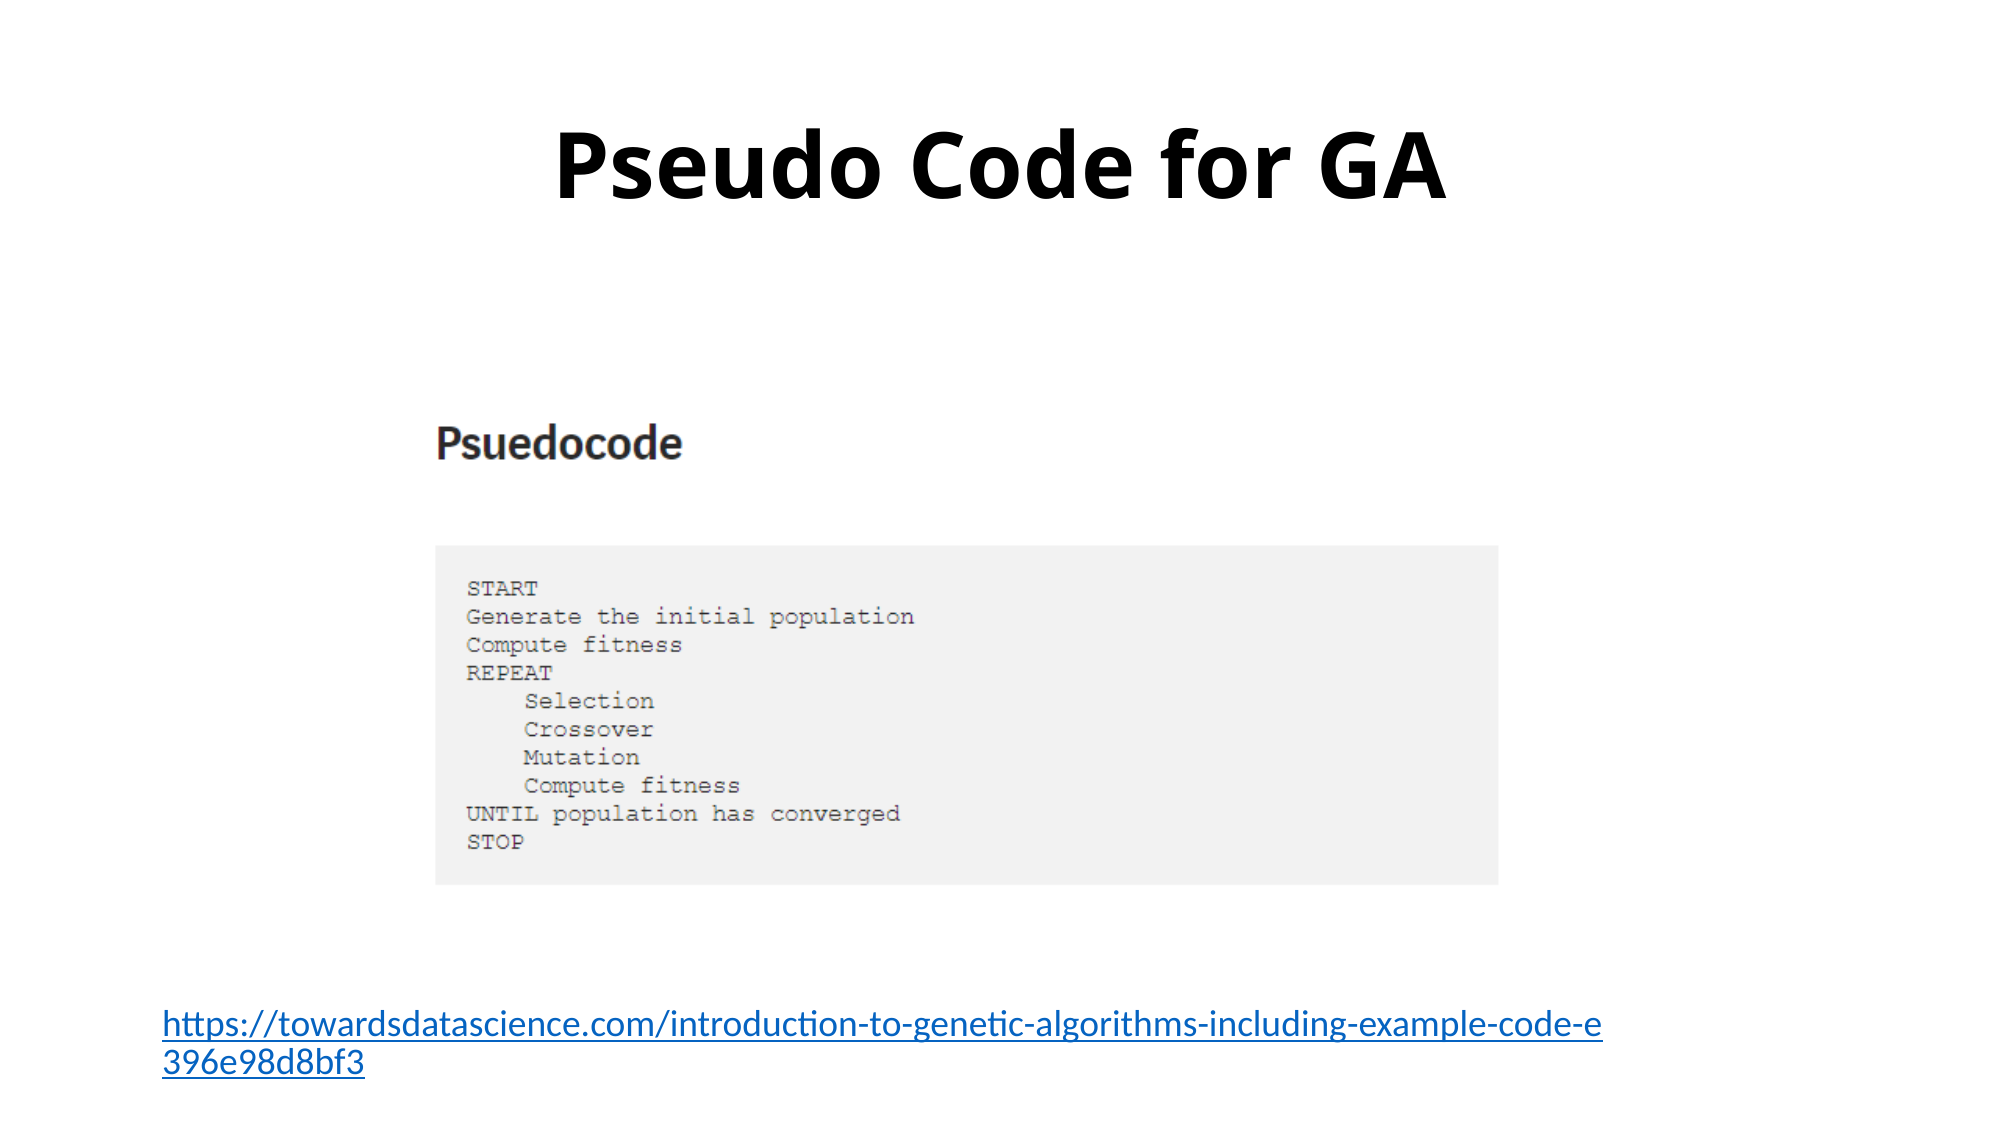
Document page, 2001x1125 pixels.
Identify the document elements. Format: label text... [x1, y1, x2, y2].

text_box https://towardsdatascience.com/introduction-to-genetic-algorithms-including-example-code-e396e98d8bf3 [147, 992, 1619, 1052]
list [381, 369, 1619, 944]
title Pseudo Code for GA [137, 59, 1863, 278]
